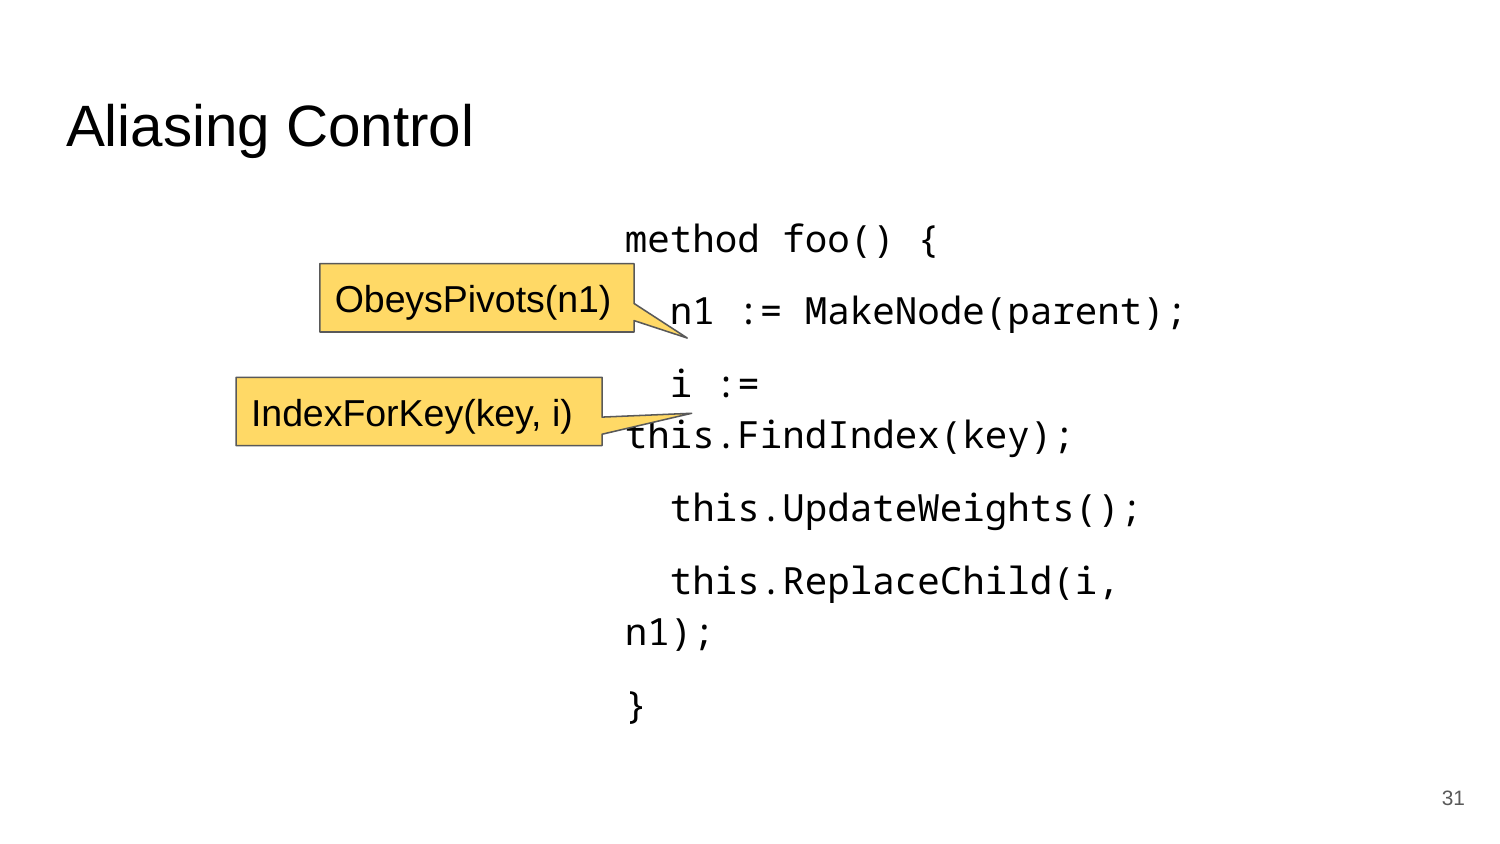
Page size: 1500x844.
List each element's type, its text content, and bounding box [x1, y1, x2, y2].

slide_number ‹#› [1389, 764, 1480, 830]
list method foo() { n1 := MakeNode(parent); i := this.FindIndex(key); this.UpdateWeights(); this.ReplaceChild(i, n1); } [609, 192, 1243, 754]
title Aliasing Control [51, 72, 1449, 167]
text_box IndexForKey(key, i) [236, 377, 692, 446]
text_box ObeysPivots(n1) [319, 263, 688, 339]
